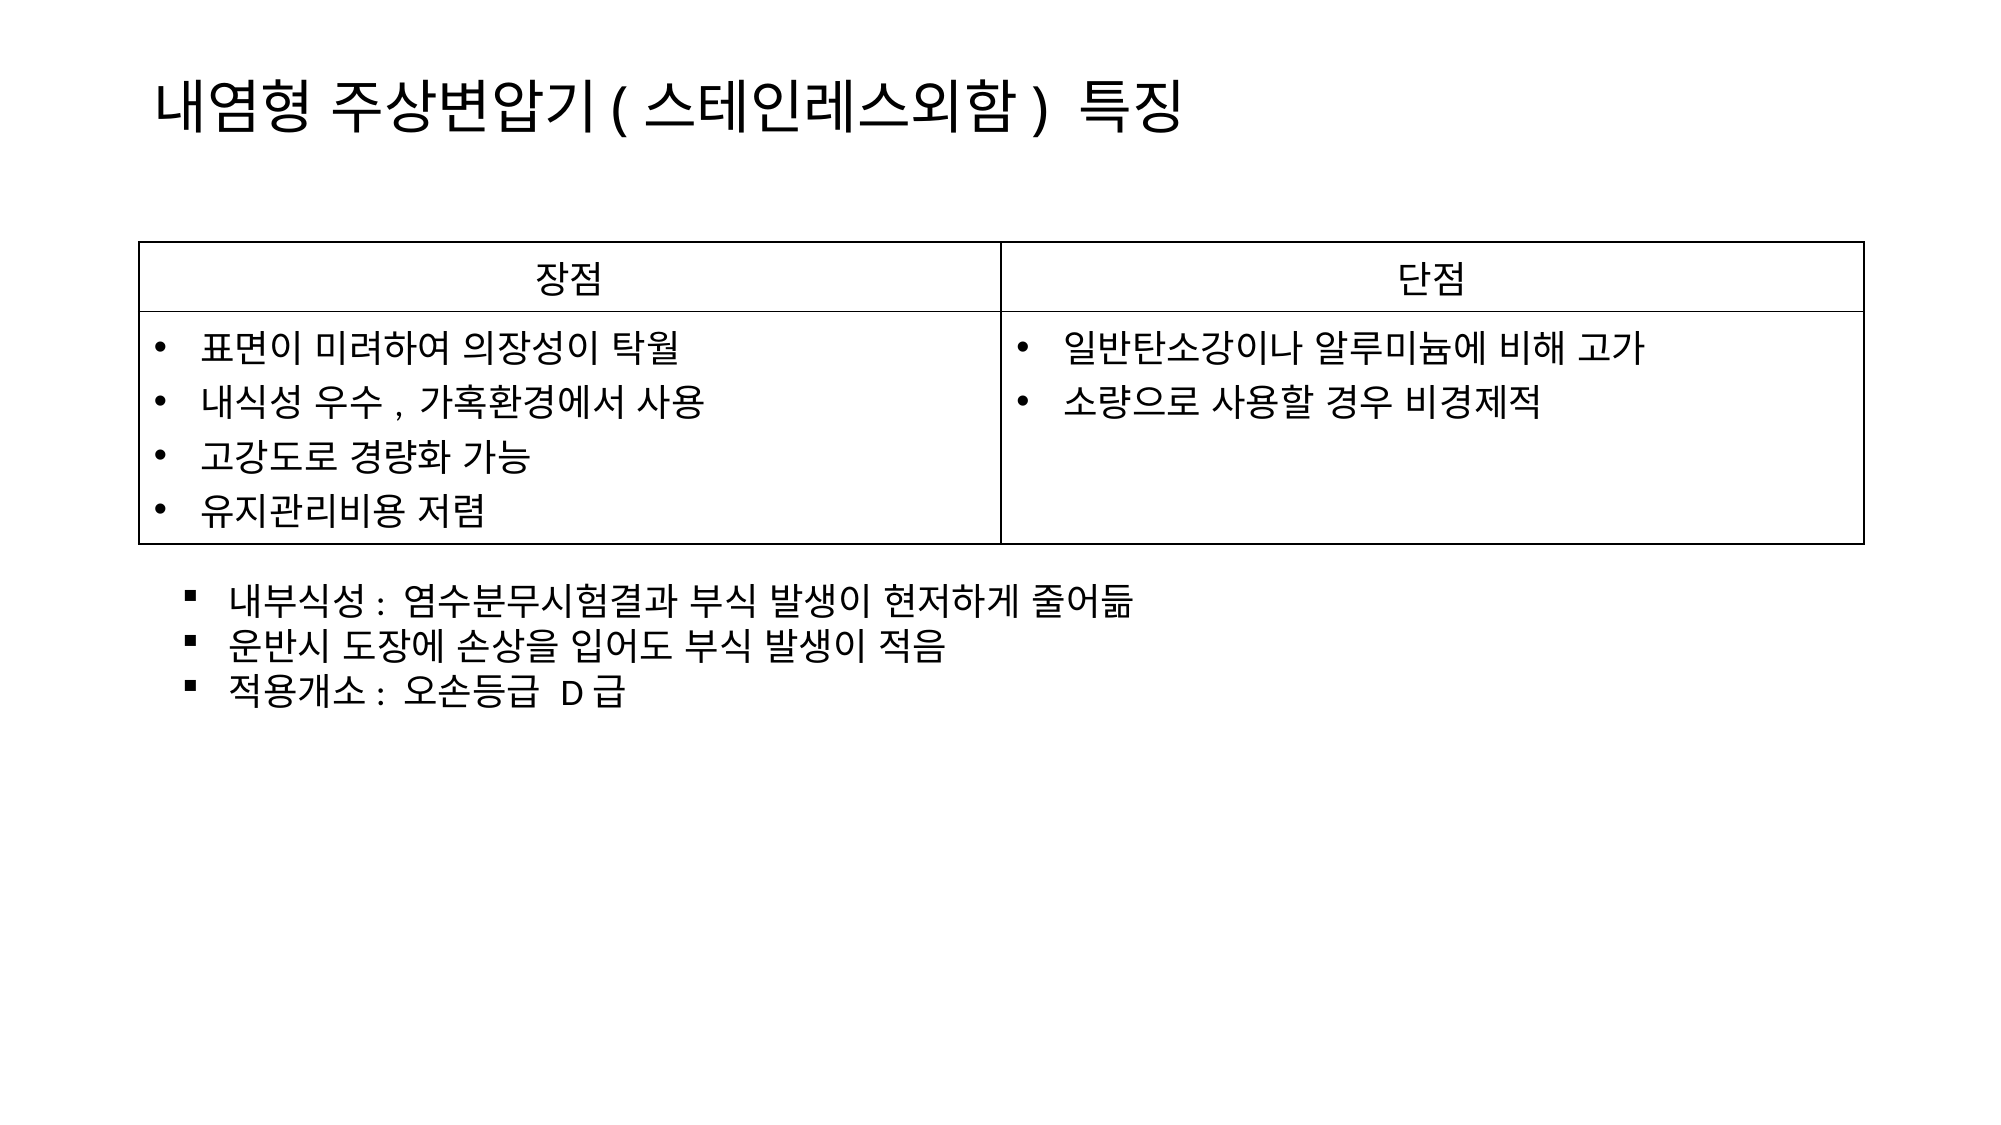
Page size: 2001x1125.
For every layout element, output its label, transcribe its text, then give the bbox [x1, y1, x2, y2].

table_cell 일반탄소강이나 알루미늄에 비해 고가 소량으로 사용할 경우 비경제적 [1002, 312, 1863, 543]
table_header 장점 [140, 243, 1000, 311]
text_box 내부식성: 염수분무시험결과 부식 발생이 현저하게 줄어듦 운반시 도장에 손상을 입어도 부식 발생이 적음 적용개소: 오손등급 D급 [167, 570, 1151, 721]
table_cell 표면이 미려하여 의장성이 탁월 내식성 우수, 가혹환경에서 사용 고강도로 경량화 가능 유지관리비용 저렴 [140, 312, 1000, 543]
title 내염형 주상변압기(스테인레스외함) 특징 [138, 50, 1864, 169]
table_header 단점 [1002, 243, 1863, 311]
